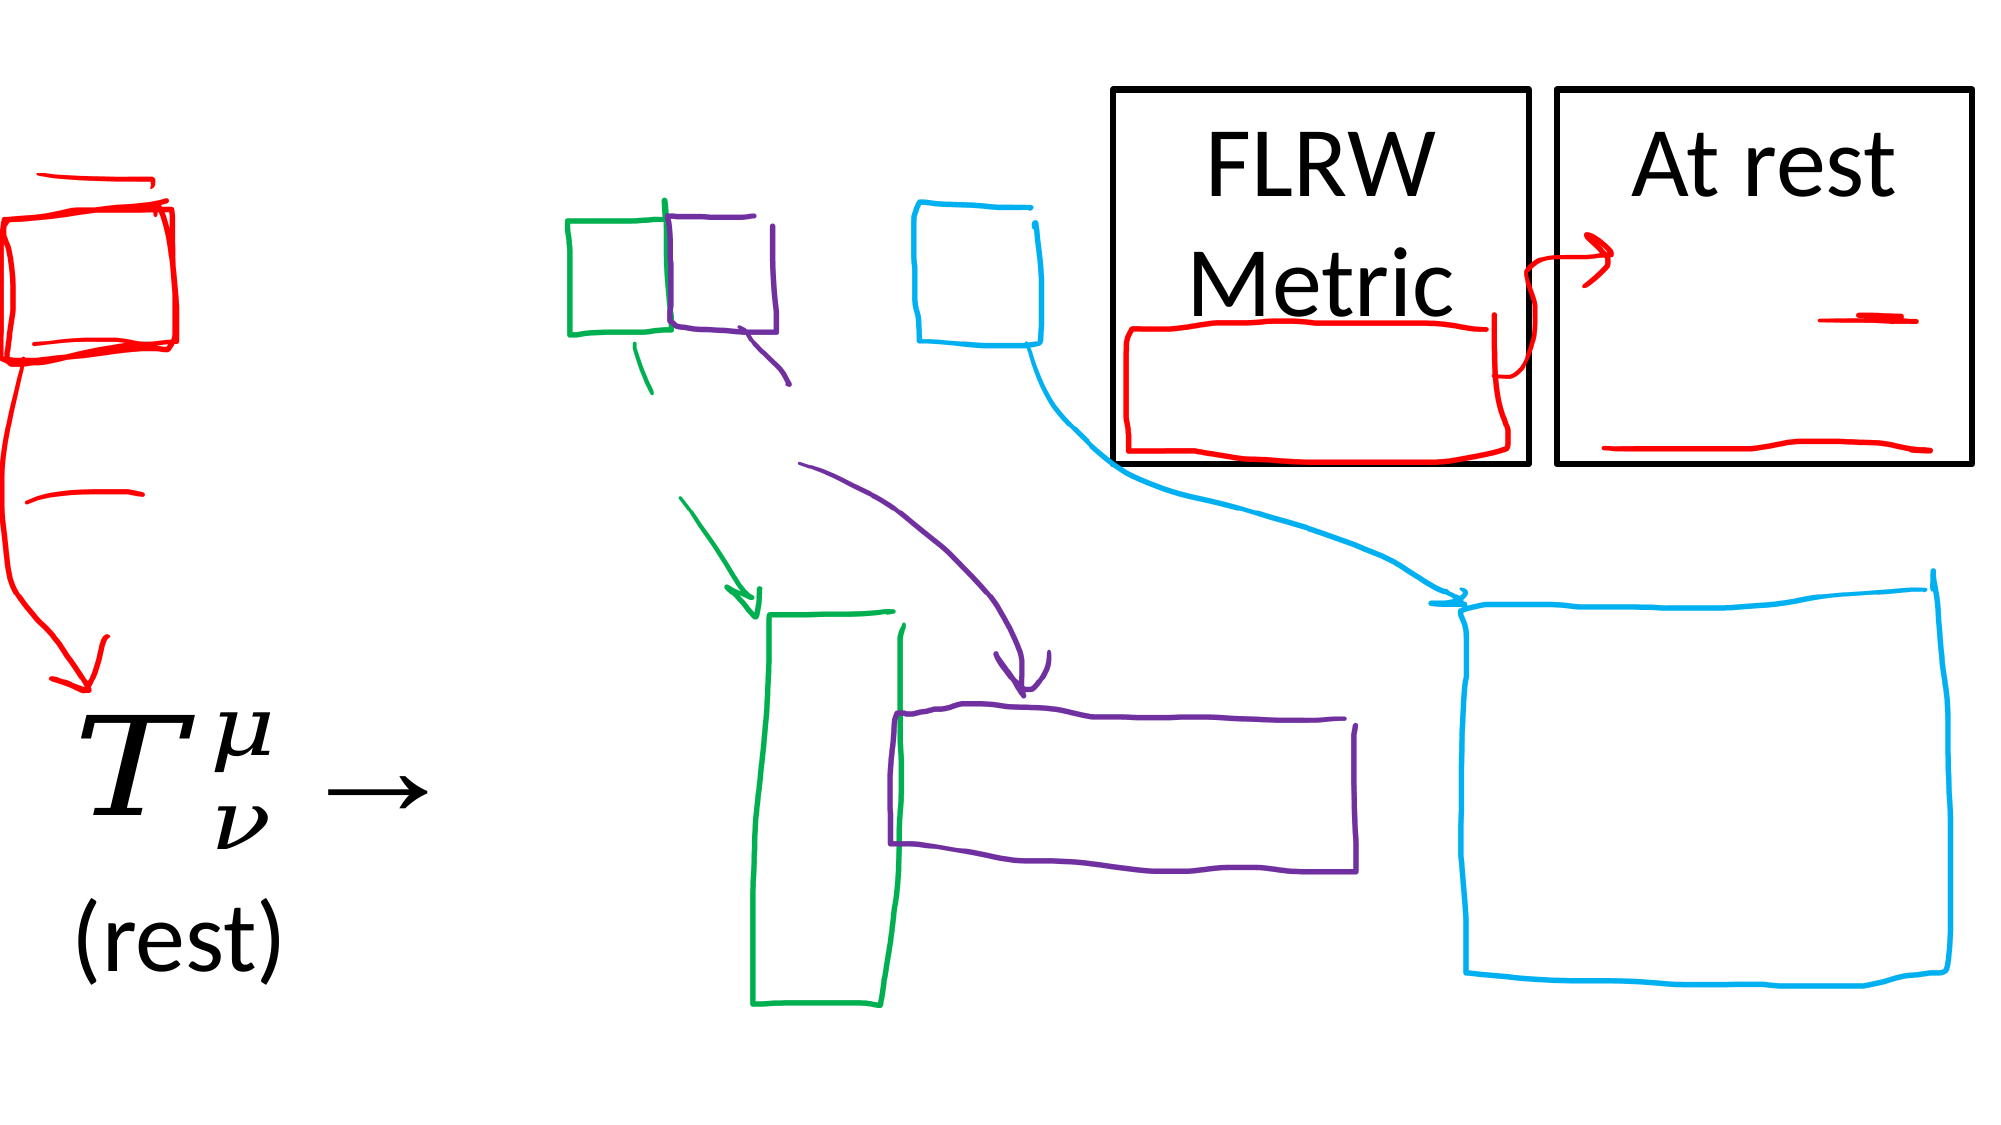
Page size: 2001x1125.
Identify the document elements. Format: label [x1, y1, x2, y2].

picture [0, 173, 1962, 1017]
text_box [53, 677, 458, 1000]
